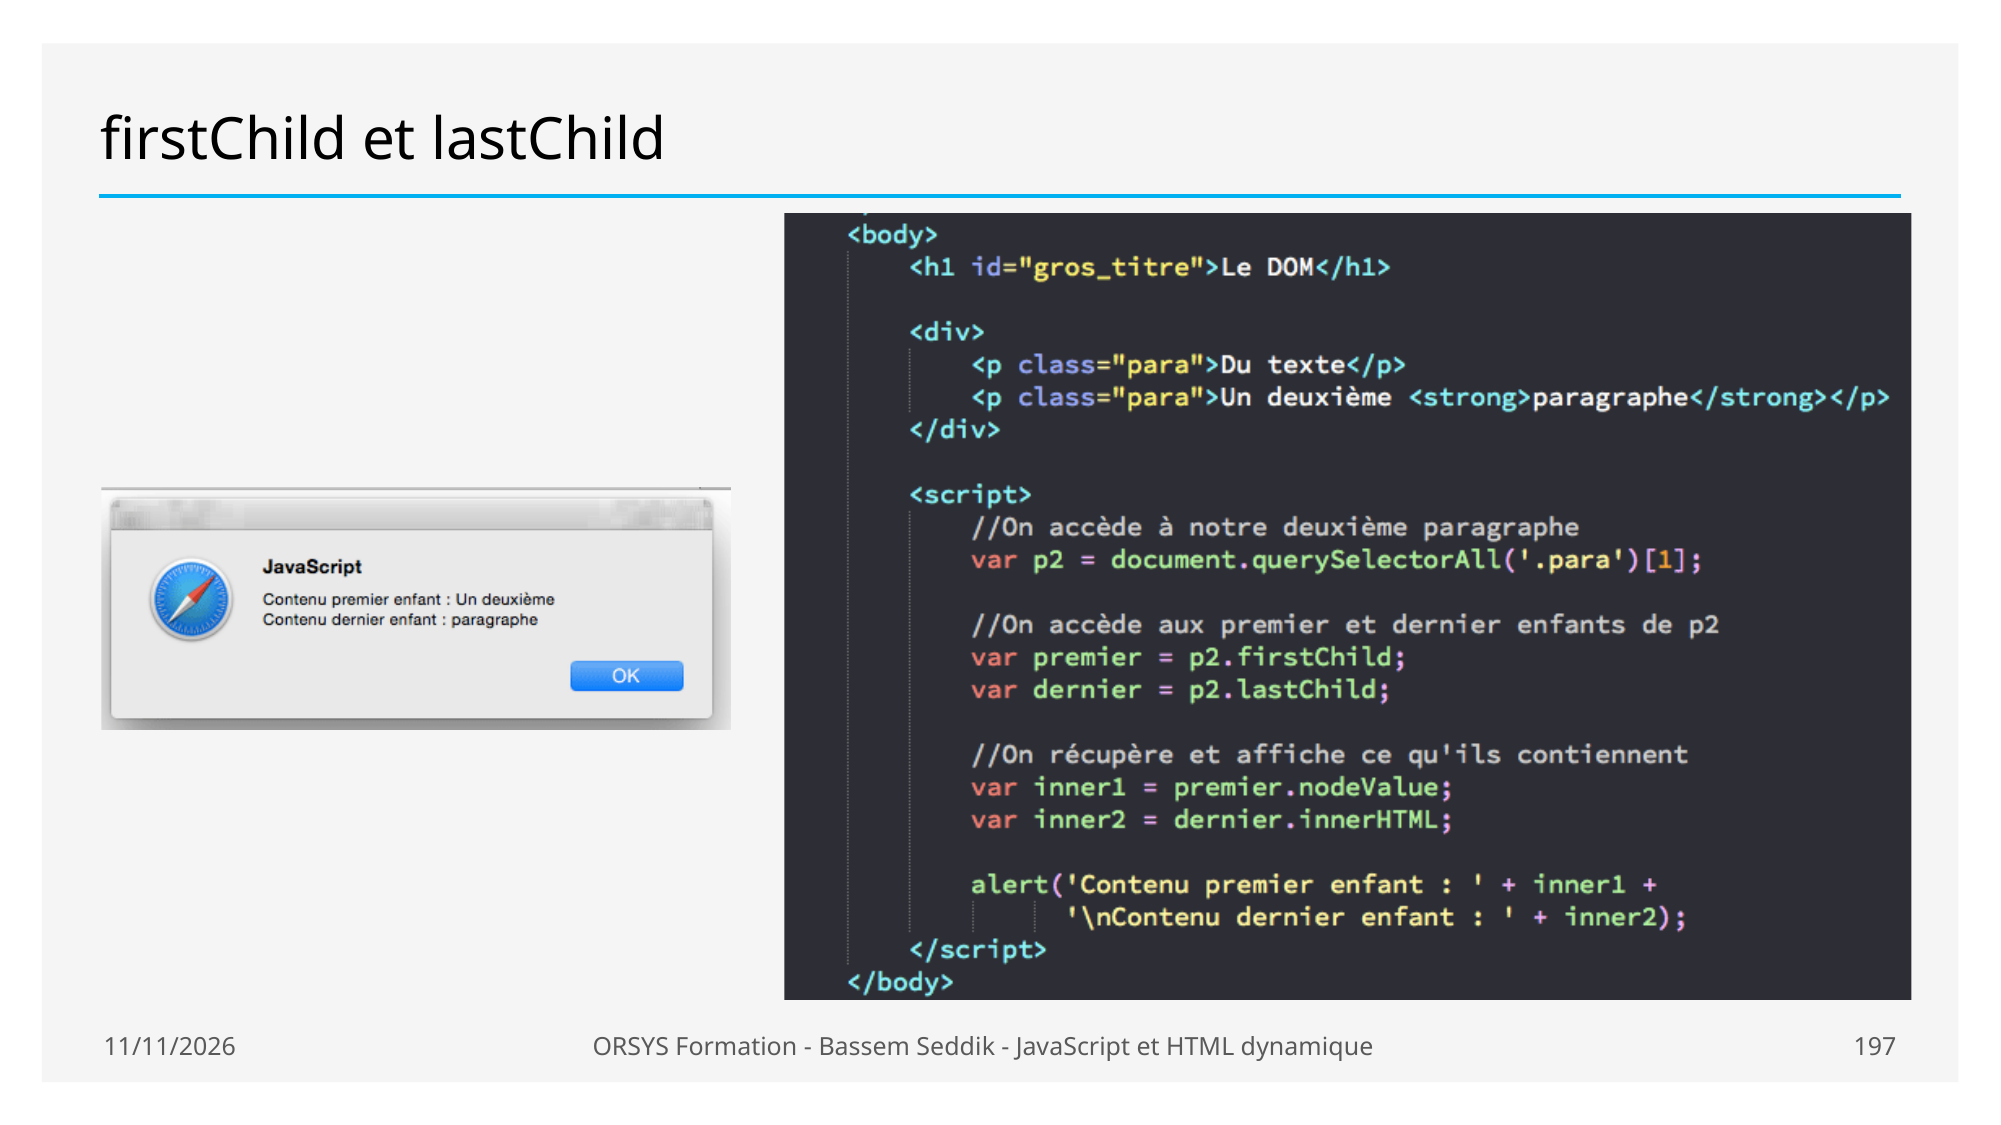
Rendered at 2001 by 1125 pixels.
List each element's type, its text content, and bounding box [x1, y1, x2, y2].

picture [784, 213, 1912, 1000]
title firstChild et lastChild [85, 73, 1888, 179]
picture [101, 487, 731, 730]
slide_number 197 [1626, 1017, 1912, 1078]
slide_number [88, 1017, 340, 1078]
footer ORSYS Formation - Bassem Seddik - JavaScript et HTML dynamique [340, 1017, 1626, 1078]
